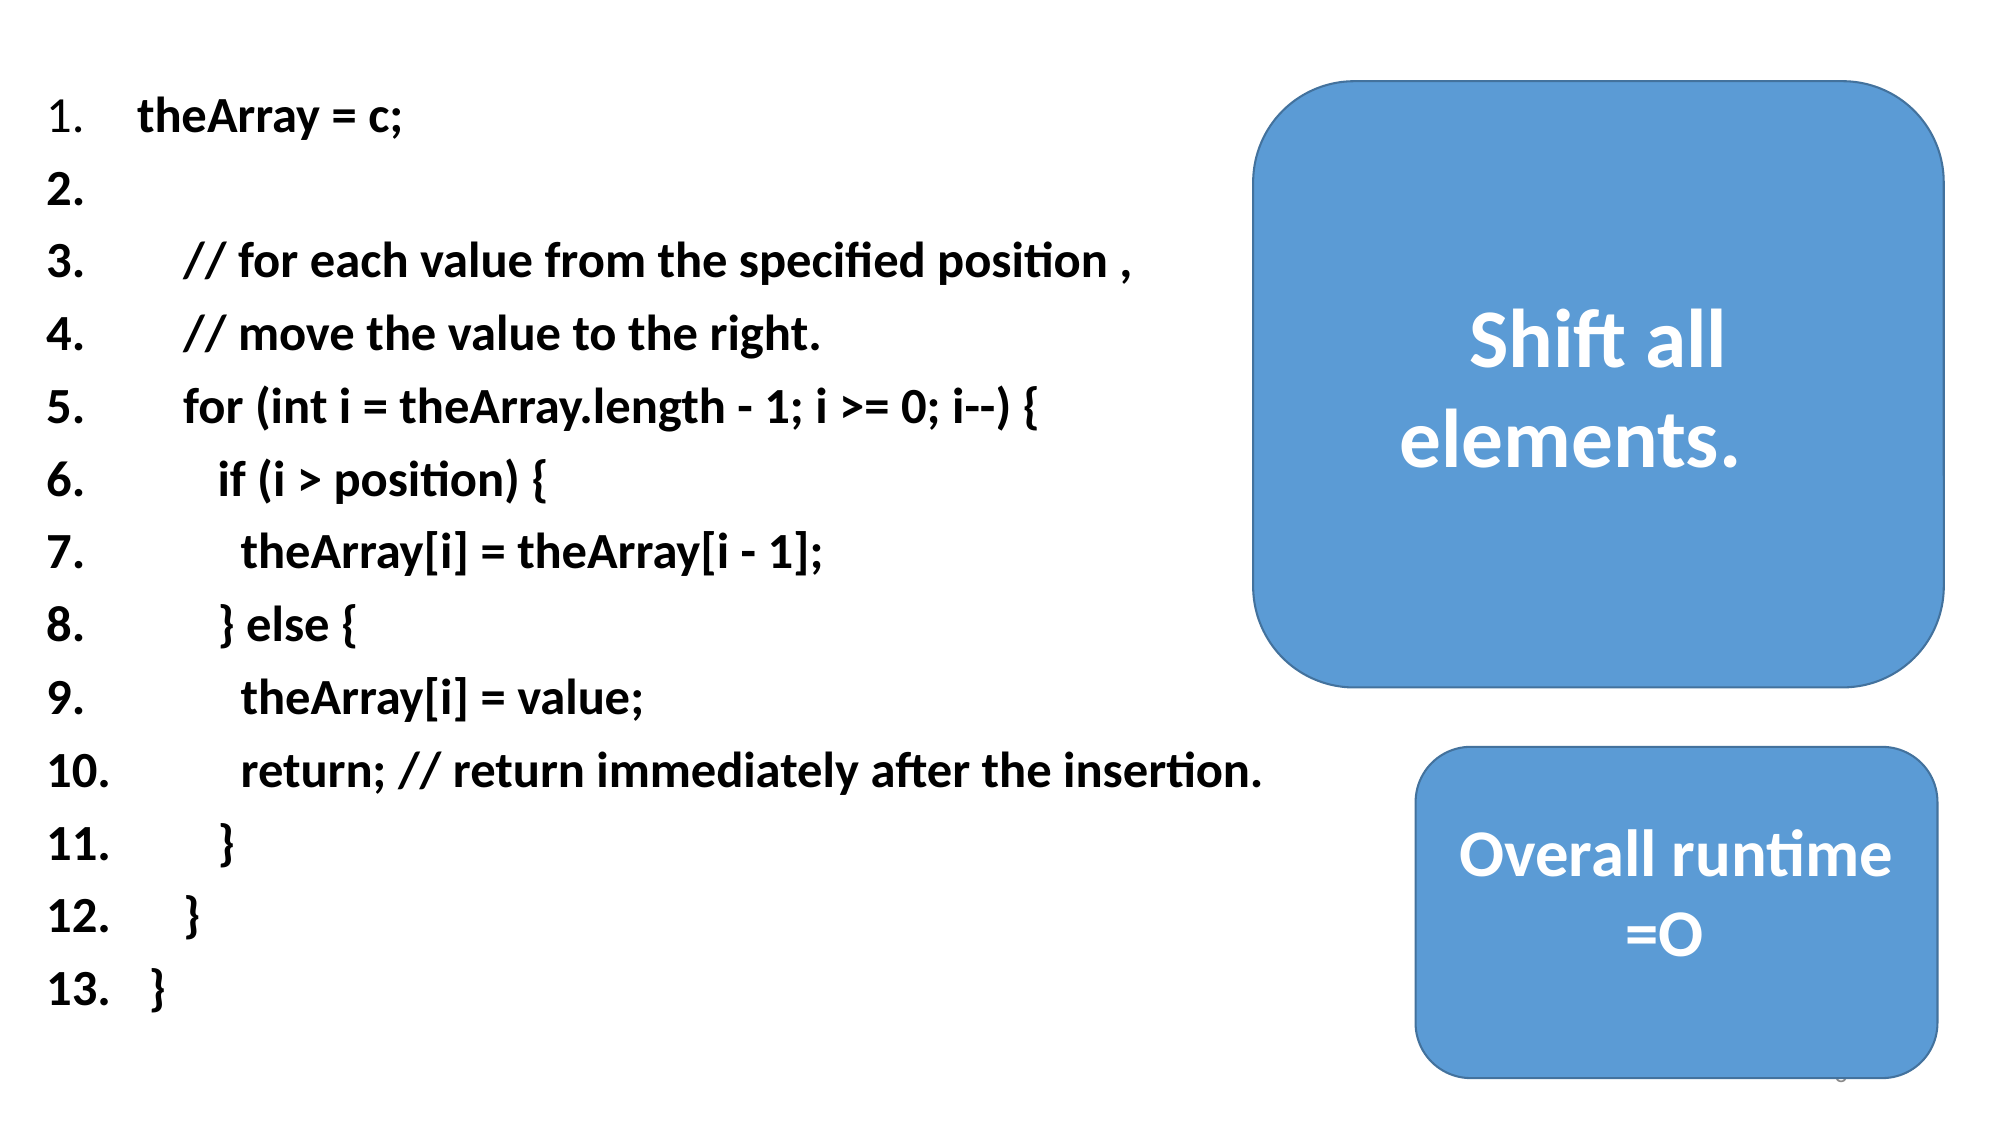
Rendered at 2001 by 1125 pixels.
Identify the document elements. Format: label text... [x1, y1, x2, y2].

slide_number 8 [1412, 1042, 1863, 1103]
list theArray = c; // for each value from the specified position , // move the value to the right. for (int i = theArray.length - 1; i >= 0; i--) { if (i > position) { theArray[i] = theArray[i - 1]; } else { theArray[i] = value; return; // return immediately after the insertion. } } } [31, 81, 1757, 1029]
